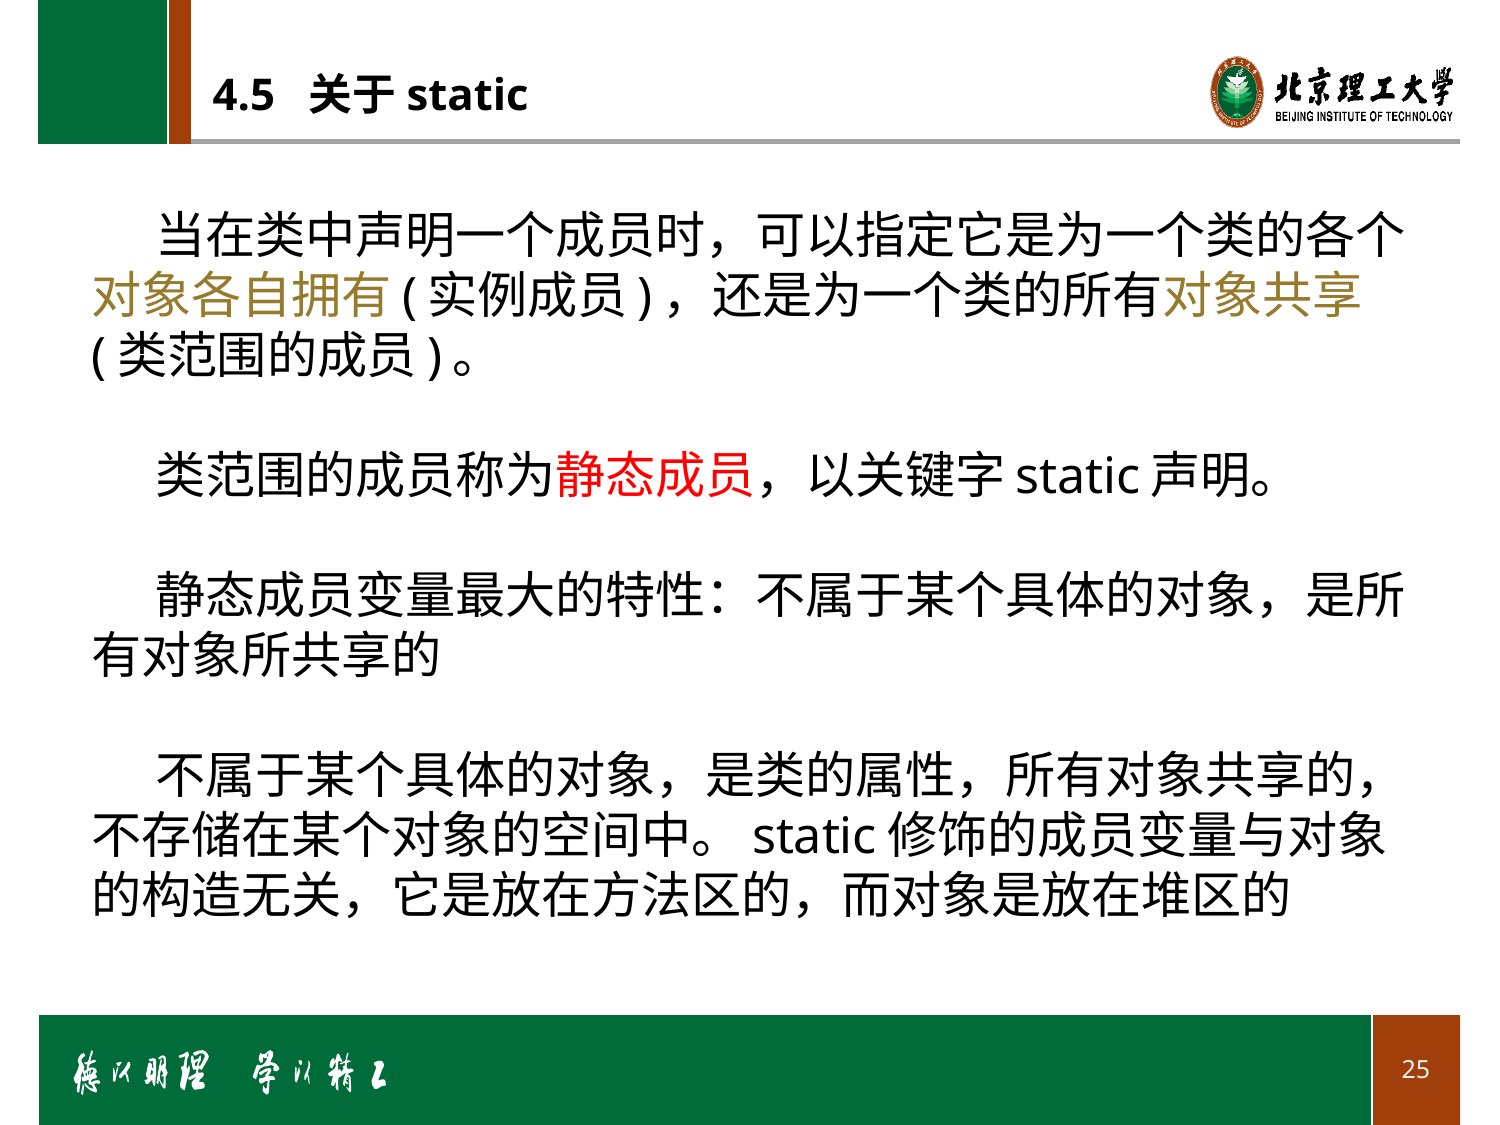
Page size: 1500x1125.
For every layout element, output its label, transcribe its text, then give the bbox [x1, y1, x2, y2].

title 4.5 关于static [197, 0, 1262, 198]
list 当在类中声明一个成员时，可以指定它是为一个类的各个对象各自拥有(实例成员)，还是为一个类的所有对象共享(类范围的成员)。 类范围的成员称为静态成员，以关键字static声明。 静态成员变量最大的特性：不属于某个具体的对象，是所有对象所共享的 不属于某个具体的对象，是类的属性，所有对象共享的，不存储在某个对象的空间中。static修饰的成员变量与对象的构造无关，它是放在方法区的，而对象是放在堆区的 [76, 196, 1427, 939]
picture [1262, 56, 1453, 128]
